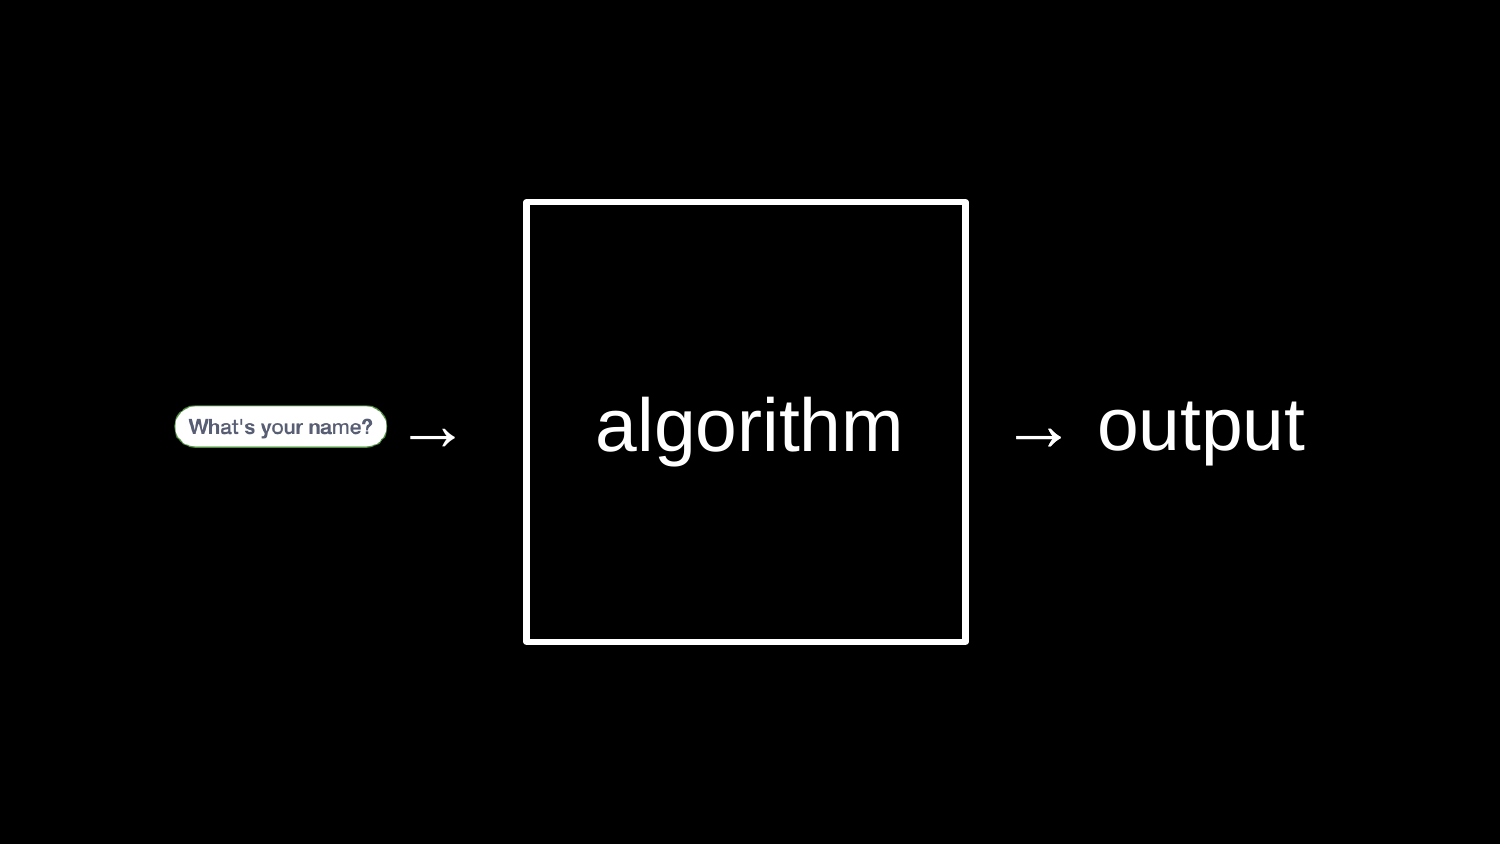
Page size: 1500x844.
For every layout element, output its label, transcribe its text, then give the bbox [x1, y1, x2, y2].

title algorithm [51, 352, 1449, 491]
text_box [526, 491, 966, 642]
text_box [526, 202, 966, 352]
picture [168, 391, 400, 459]
